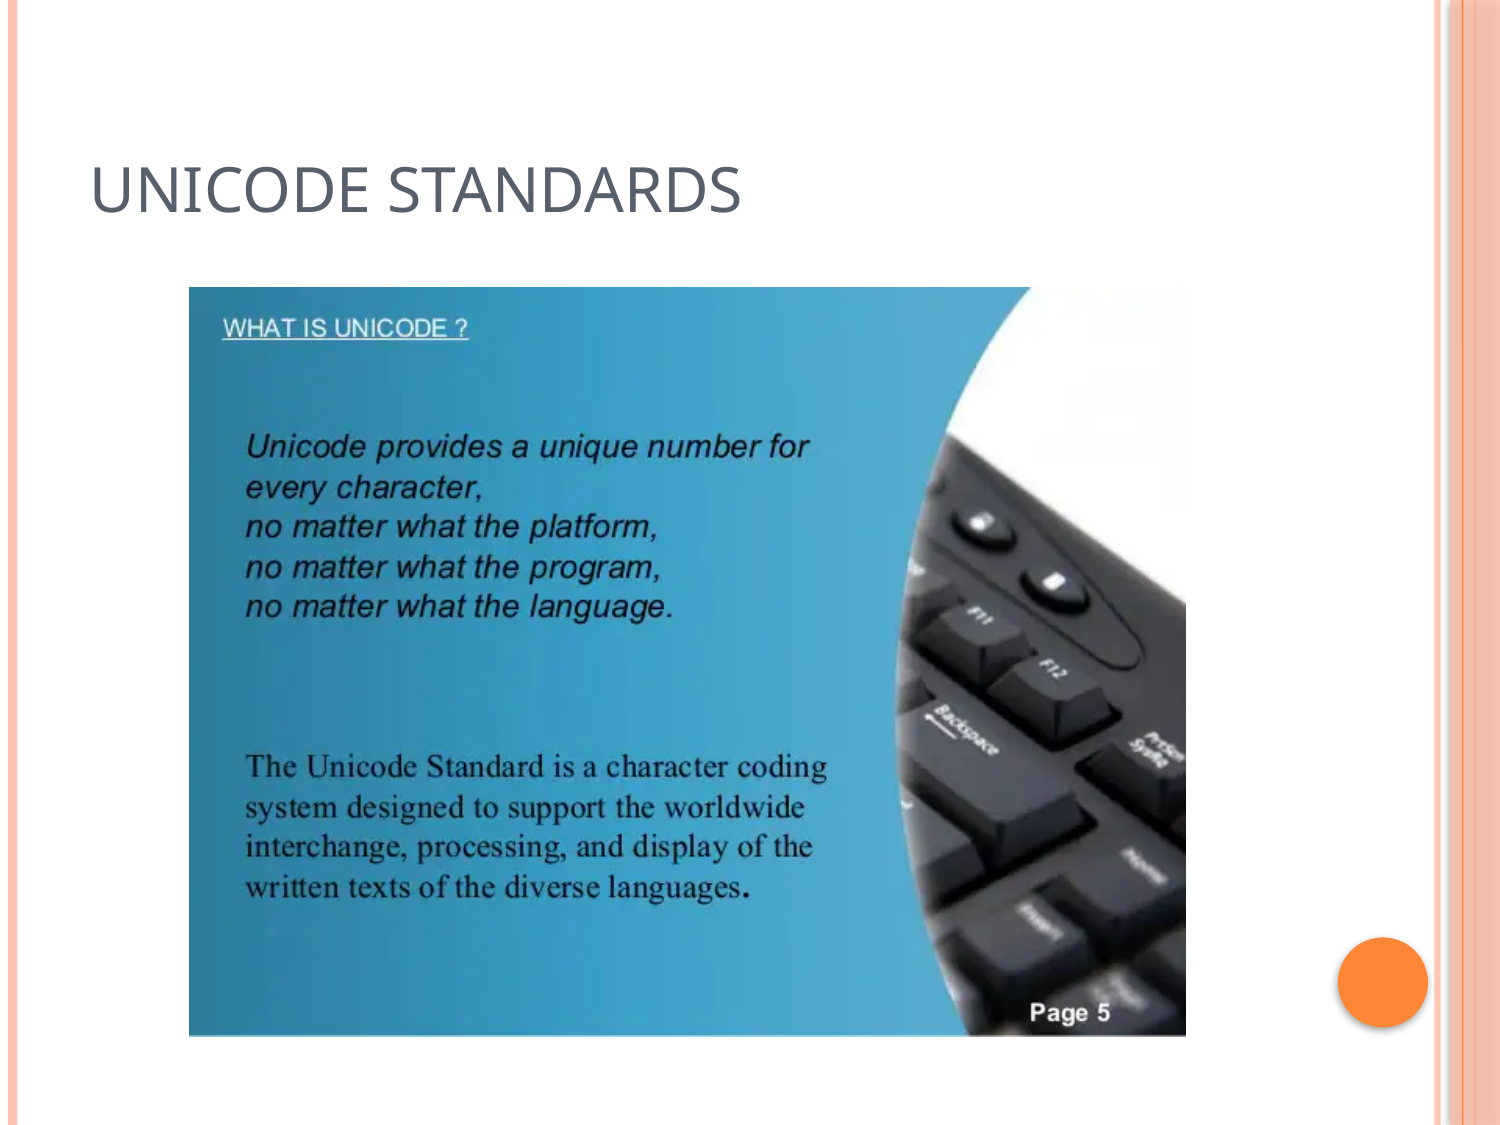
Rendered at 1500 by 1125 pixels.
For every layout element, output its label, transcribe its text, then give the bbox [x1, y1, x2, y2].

title Unicode standards [75, 45, 1300, 233]
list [188, 287, 1187, 1037]
